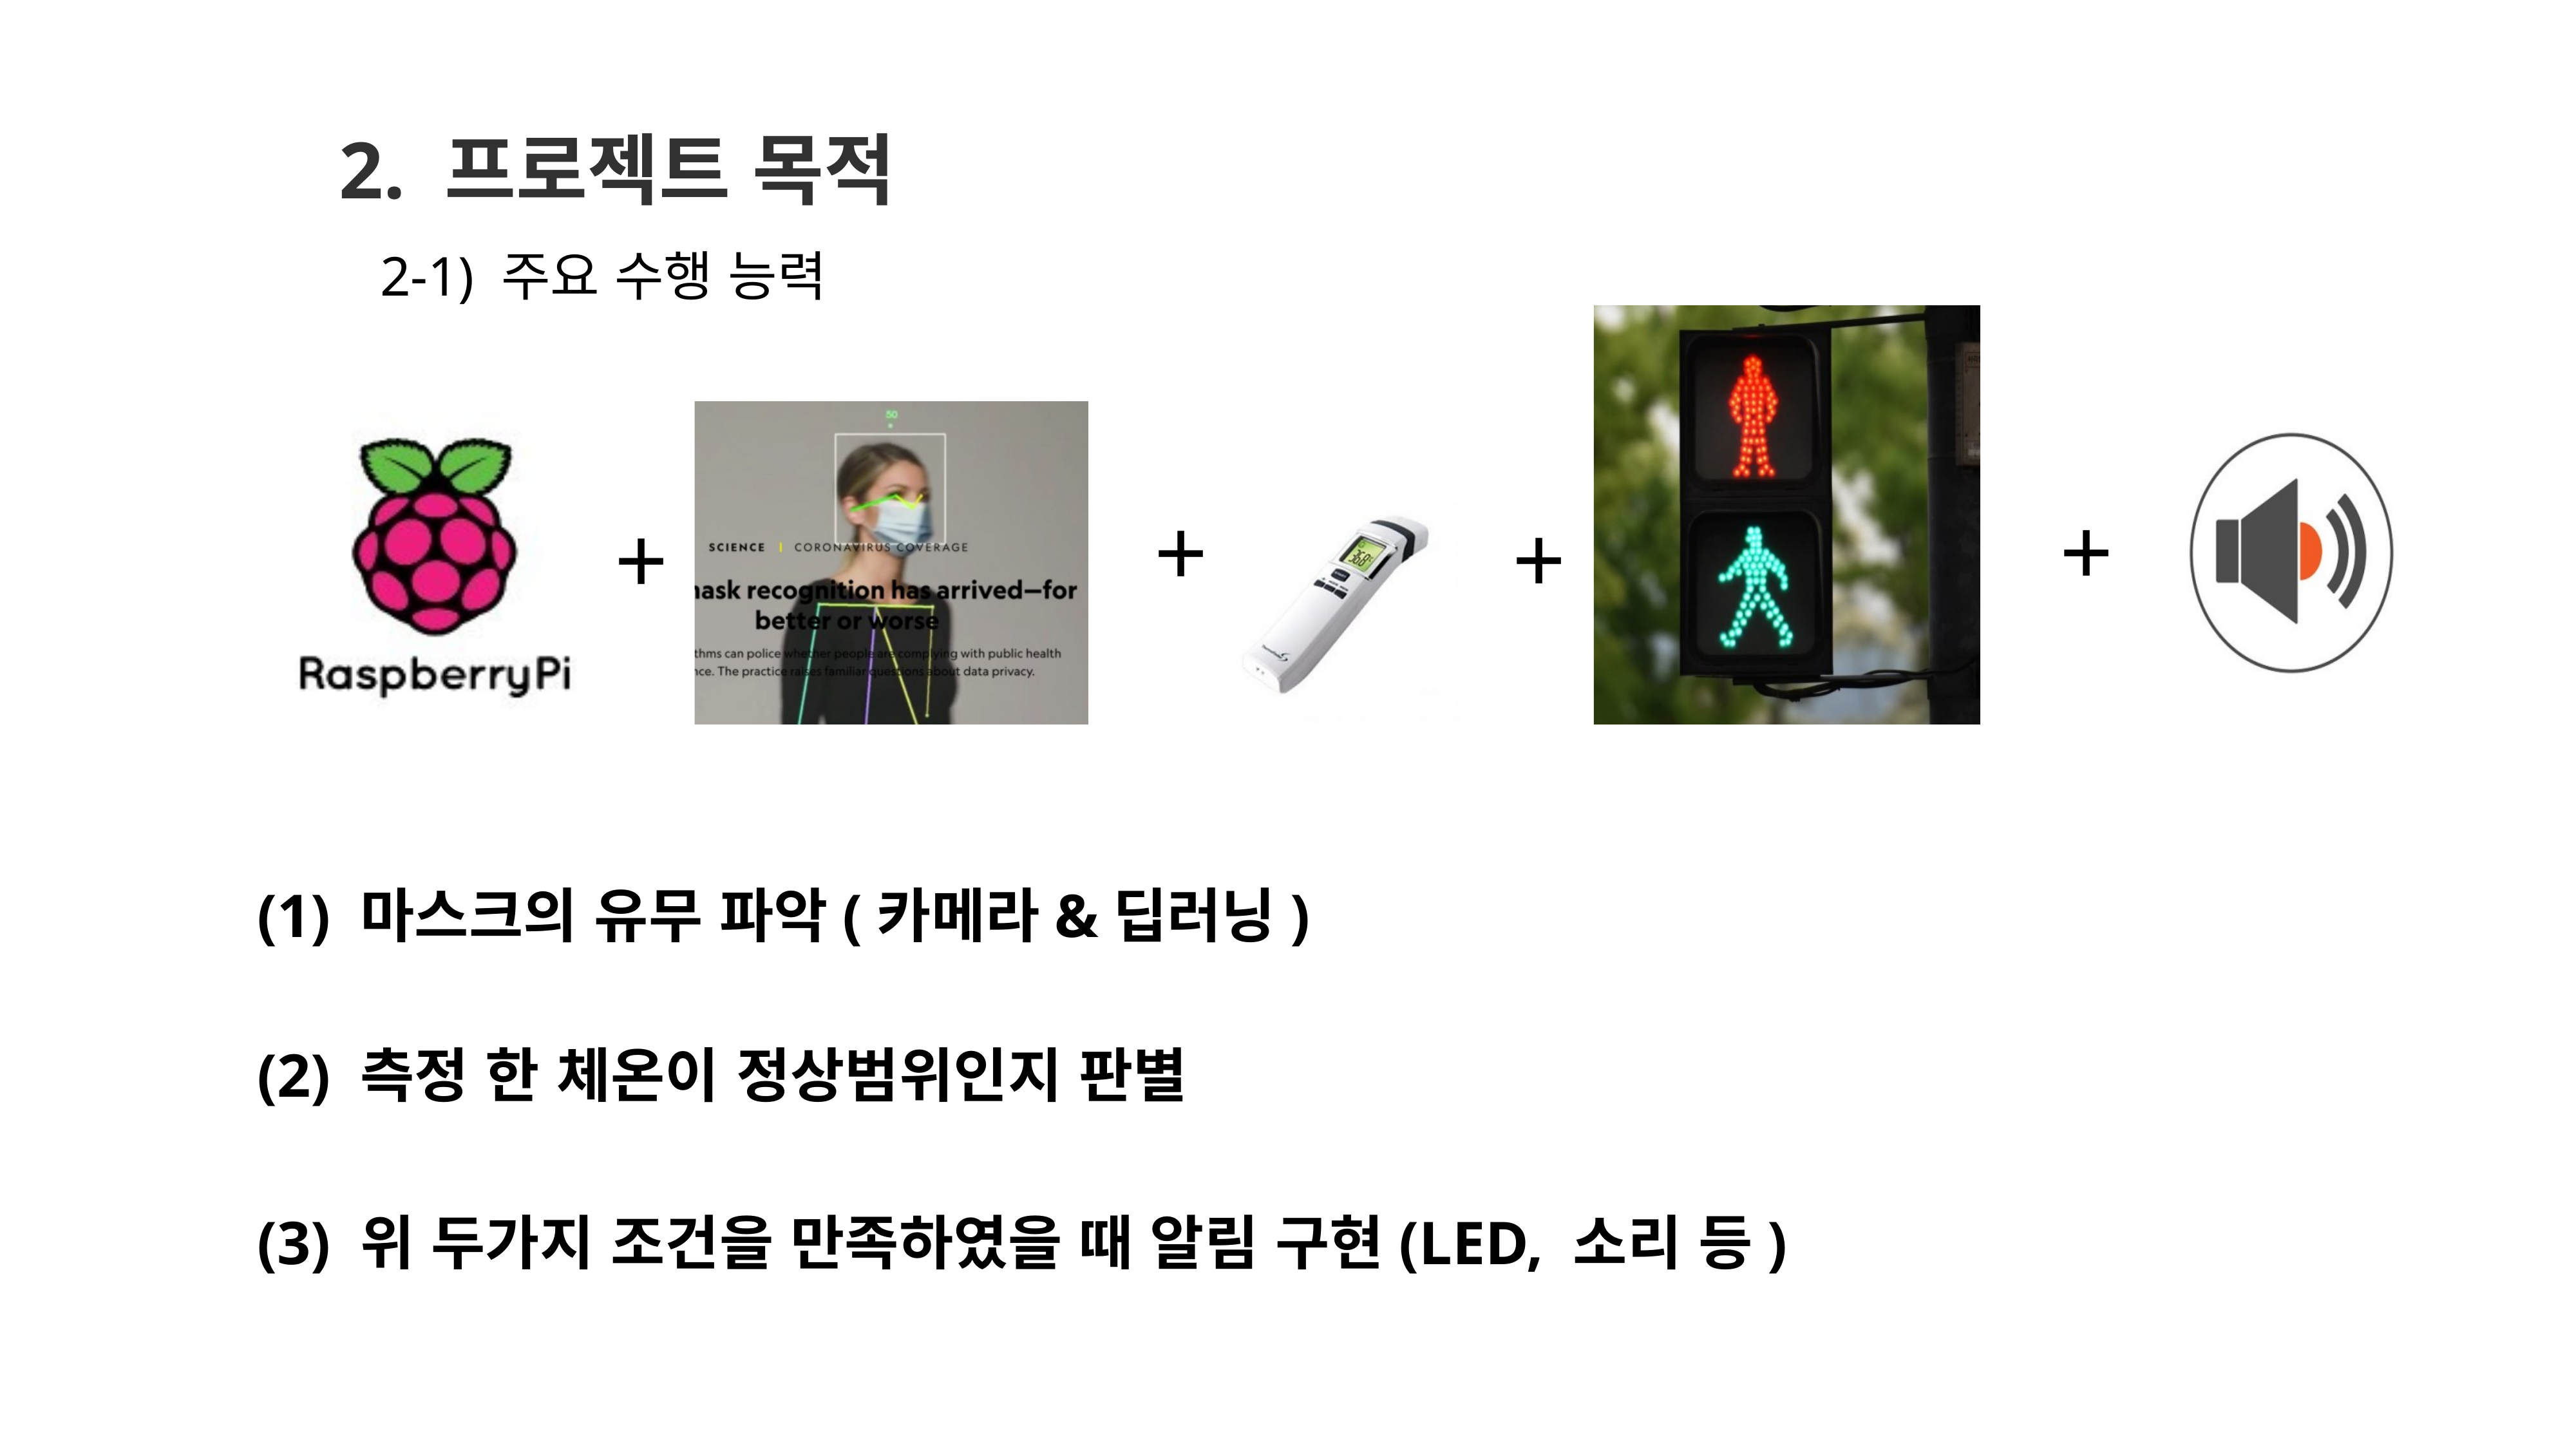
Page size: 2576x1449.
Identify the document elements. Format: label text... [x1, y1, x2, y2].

text_box (3) 위 두가지 조건을 만족하였을 때 알림 구현(LED, 소리 등) [215, 1158, 2361, 1364]
text_box (1) 마스크의 유무 파악(카메라&딥러닝) [215, 831, 2361, 990]
picture [2146, 382, 2437, 725]
text_box 2. 프로젝트 목적 [339, 115, 1083, 220]
picture [1204, 439, 1492, 725]
text_box + [2018, 488, 2143, 611]
text_box + [1113, 488, 1200, 611]
text_box + [1495, 495, 1590, 618]
picture [694, 401, 1089, 725]
text_box 2-1) 주요 수행 능력 [207, 237, 999, 383]
text_box (2) 측정 한 체온이 정상범위인지 판별 [215, 990, 2361, 1158]
picture [1593, 305, 1981, 725]
picture [245, 378, 688, 725]
